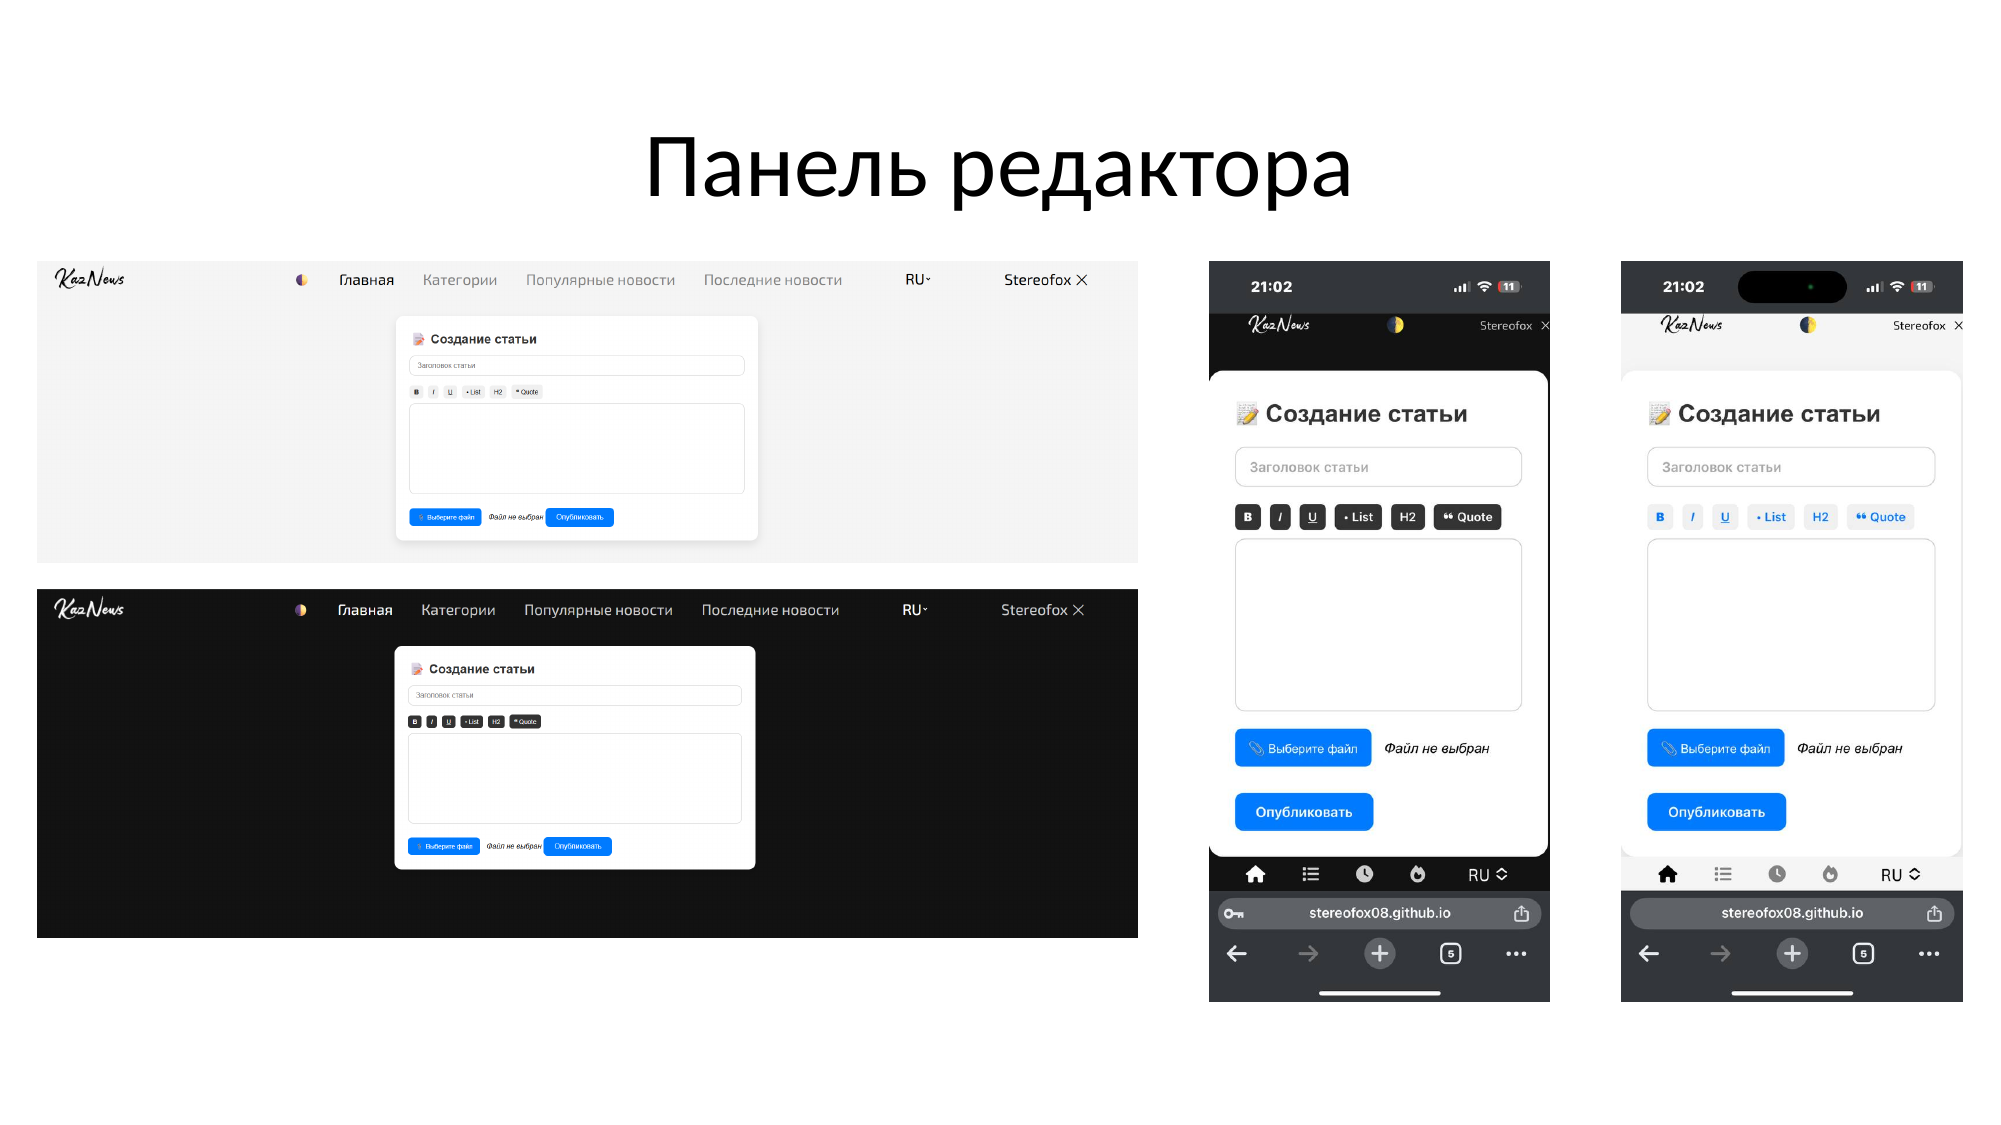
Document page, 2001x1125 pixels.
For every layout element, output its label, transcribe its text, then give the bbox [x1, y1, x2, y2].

picture [37, 589, 1138, 938]
picture [1209, 261, 1550, 1002]
picture [37, 261, 1138, 563]
picture [1621, 261, 1963, 1002]
text_box Панель редактора [367, 97, 1633, 223]
